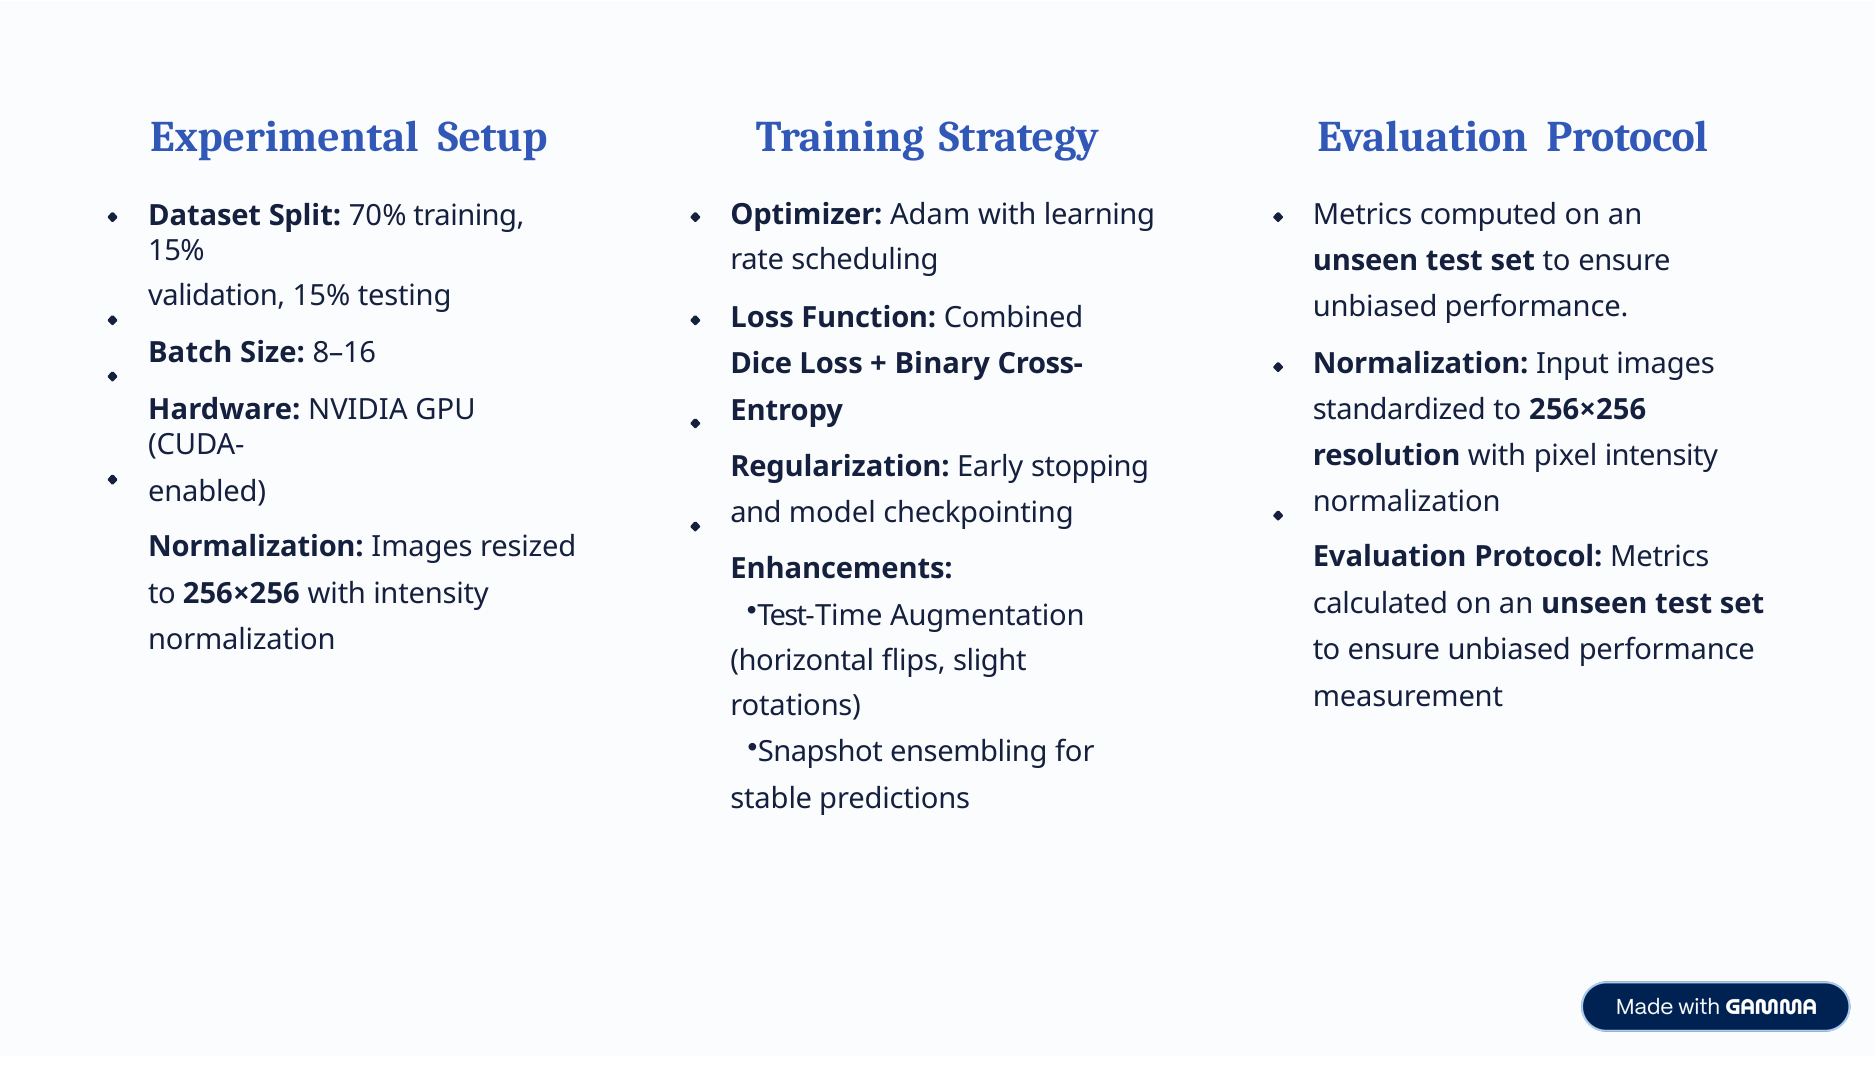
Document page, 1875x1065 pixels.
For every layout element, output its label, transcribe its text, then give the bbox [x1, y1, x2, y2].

text_box [107, 212, 118, 222]
text_box Training Strategy Optimizer: Adam with learning rate scheduling Loss Function: Combined Dice Loss + Binary Cross-Entropy Regularization: Early stopping and model checkpointing Enhancements: Test-Time Augmentation (horizontal flips, slight rotations) Snapshot ensembling for stable predictions [728, 105, 1182, 815]
title Experimental Setup [148, 105, 566, 183]
text_box [1273, 362, 1283, 372]
text_box [107, 474, 118, 485]
picture [1571, 971, 1860, 1041]
text_box [690, 315, 701, 326]
text_box [690, 212, 701, 222]
text_box [690, 521, 701, 532]
text_box Evaluation Protocol Metrics computed on an unseen test set to ensure unbiased performance. Normalization: Input images standardized to 256×256 resolution with pixel intensity normalization Evaluation Protocol: Metrics calculated on an unseen test set to ensure unbiased performance measurement [1310, 105, 1777, 713]
text_box [690, 418, 701, 429]
text_box [1273, 510, 1283, 521]
text_box Dataset Split: 70% training, 15% validation, 15% testing Batch Size: 8–16 Hardware: NVIDIA GPU (CUDA- enabled) Normalization: Images resized to 256×256 with intensity normalization [146, 183, 580, 656]
text_box [1273, 212, 1283, 222]
text_box [107, 371, 118, 382]
text_box [107, 315, 118, 326]
